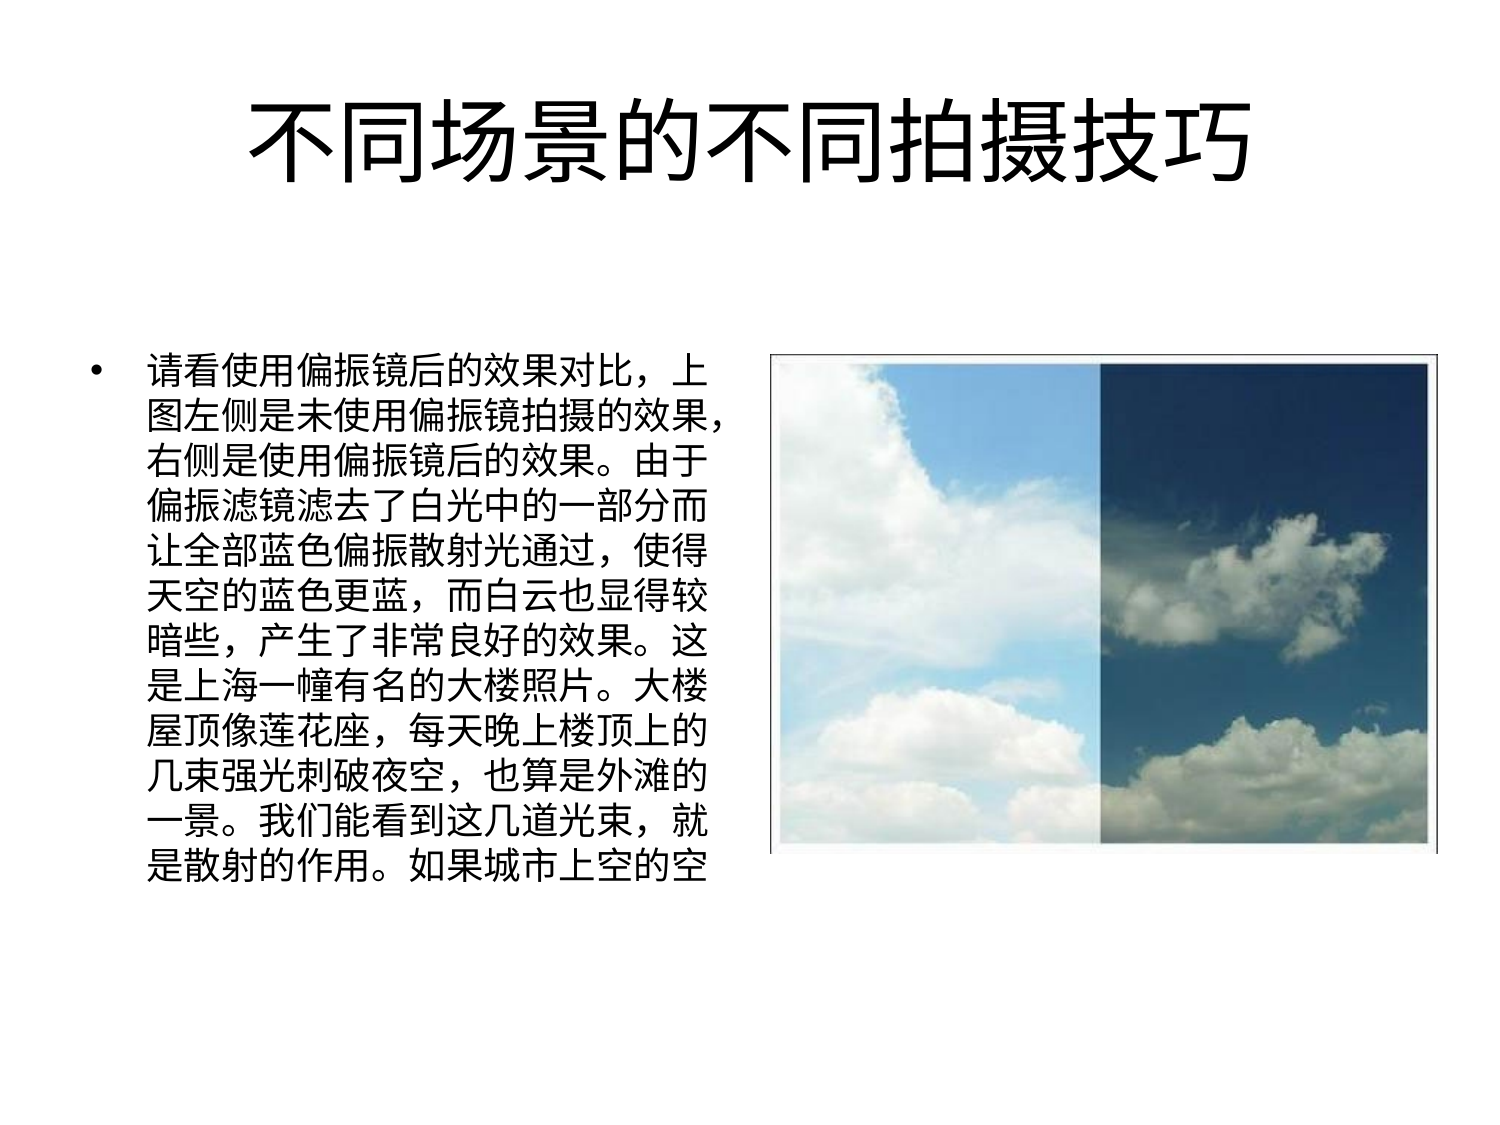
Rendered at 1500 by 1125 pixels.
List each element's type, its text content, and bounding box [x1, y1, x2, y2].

title 不同场景的不同拍摄技巧 [75, 45, 1425, 233]
list 请看使用偏振镜后的效果对比，上图左侧是未使用偏振镜拍摄的效果，右侧是使用偏振镜后的效果。由于偏振滤镜滤去了白光中的一部分而让全部蓝色偏振散射光通过，使得天空的蓝色更蓝，而白云也显得较暗些，产生了非常良好的效果。这是上海一幢有名的大楼照片。大楼屋顶像莲花座，每天晚上楼顶上的几束强光刺破夜空，也算是外滩的一景。我们能看到这几道光束，就是散射的作用。如果城市上空的空 [75, 262, 738, 1005]
picture [770, 353, 1438, 854]
